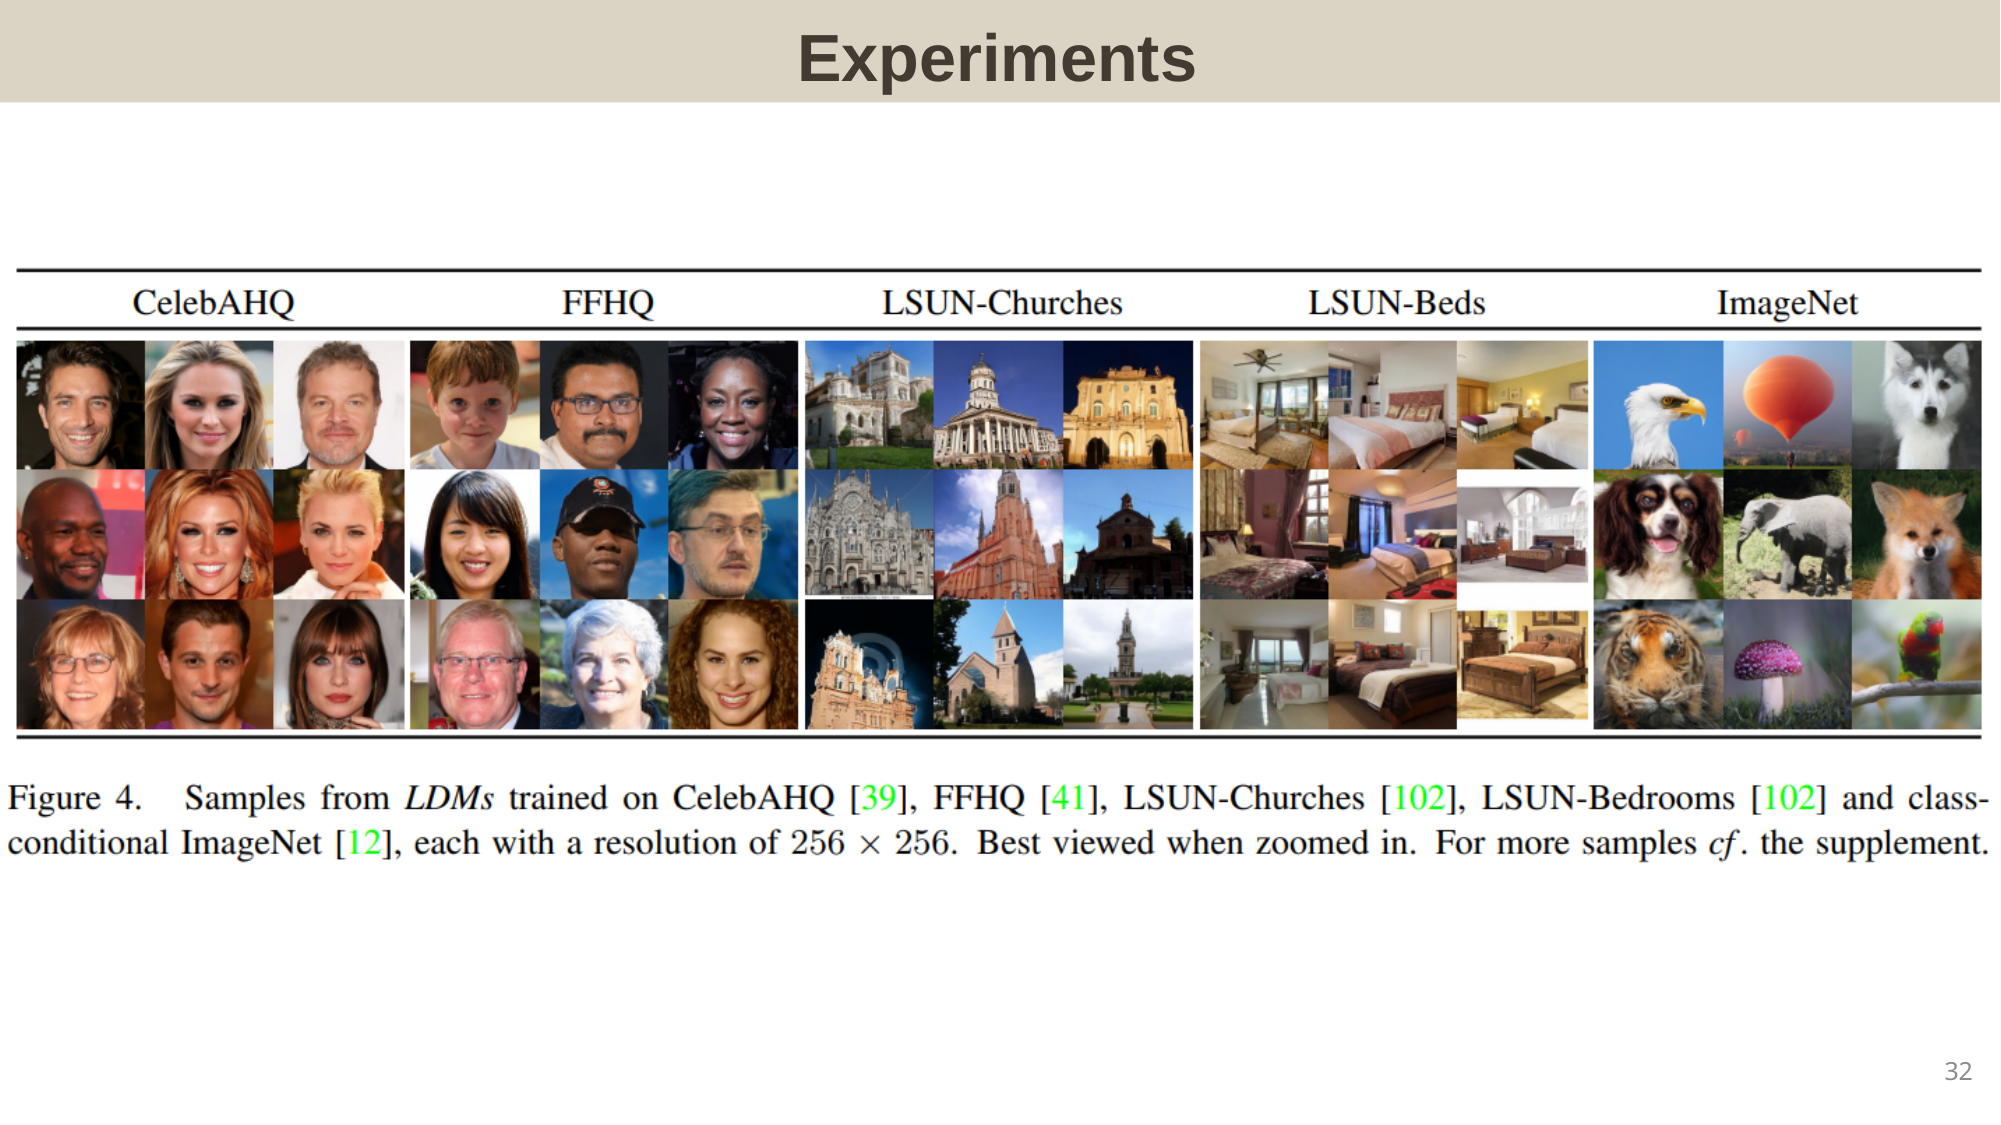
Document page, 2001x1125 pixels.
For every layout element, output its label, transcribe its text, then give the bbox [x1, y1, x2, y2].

text_box Experiments [0, 0, 2000, 103]
slide_number 32 [1538, 1042, 1989, 1103]
picture [0, 257, 2000, 868]
